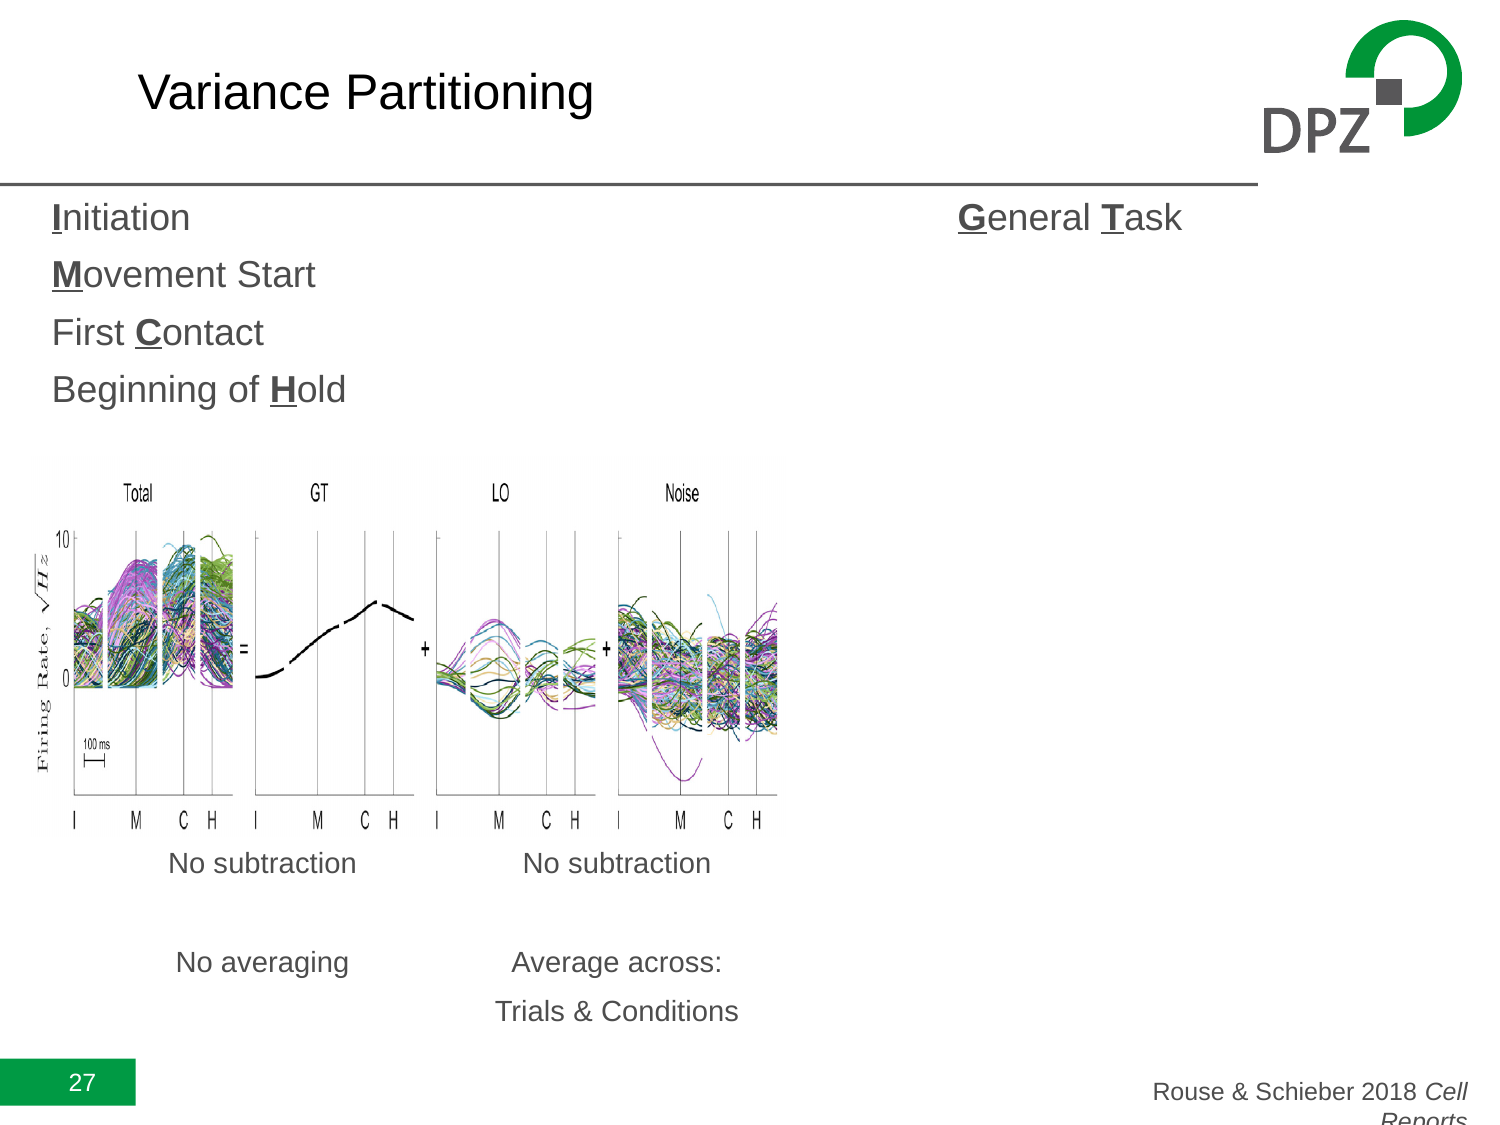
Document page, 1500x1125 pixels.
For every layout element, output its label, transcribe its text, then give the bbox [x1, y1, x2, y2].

title Variance Partitioning [122, 42, 1184, 137]
text_box No subtraction Average across: Trials & Conditions [479, 846, 755, 1035]
text_box Rouse & Schieber 2018 Cell Reports [1045, 1067, 1483, 1125]
text_box General Task [942, 185, 1198, 245]
slide_number 27 [0, 1058, 112, 1123]
text_box No subtraction No averaging [153, 846, 372, 986]
text_box Initiation Movement Start First Contact Beginning of Hold [36, 185, 362, 418]
picture [29, 455, 786, 837]
